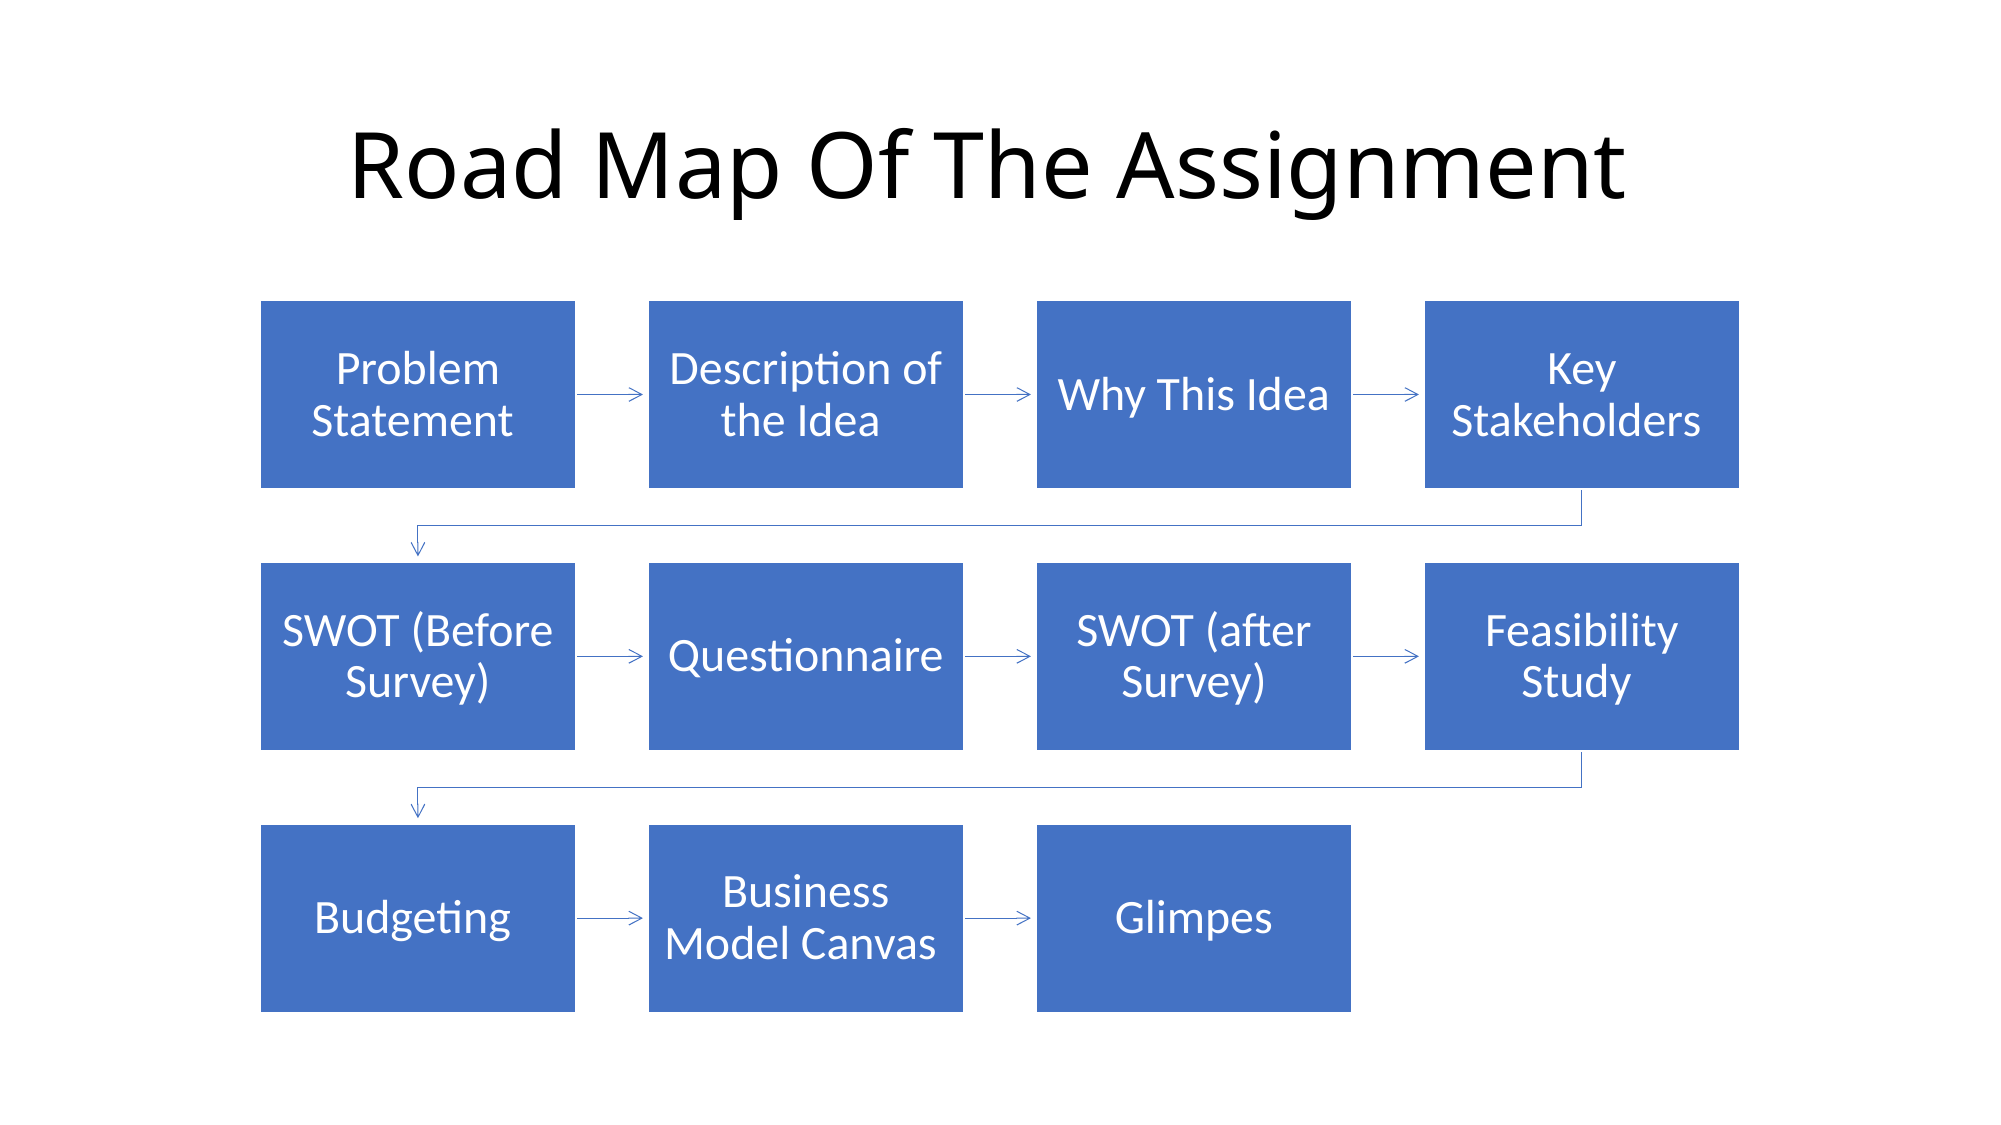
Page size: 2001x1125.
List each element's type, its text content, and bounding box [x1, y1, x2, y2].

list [137, 299, 1863, 1014]
title Road Map Of The Assignment [137, 59, 1863, 278]
